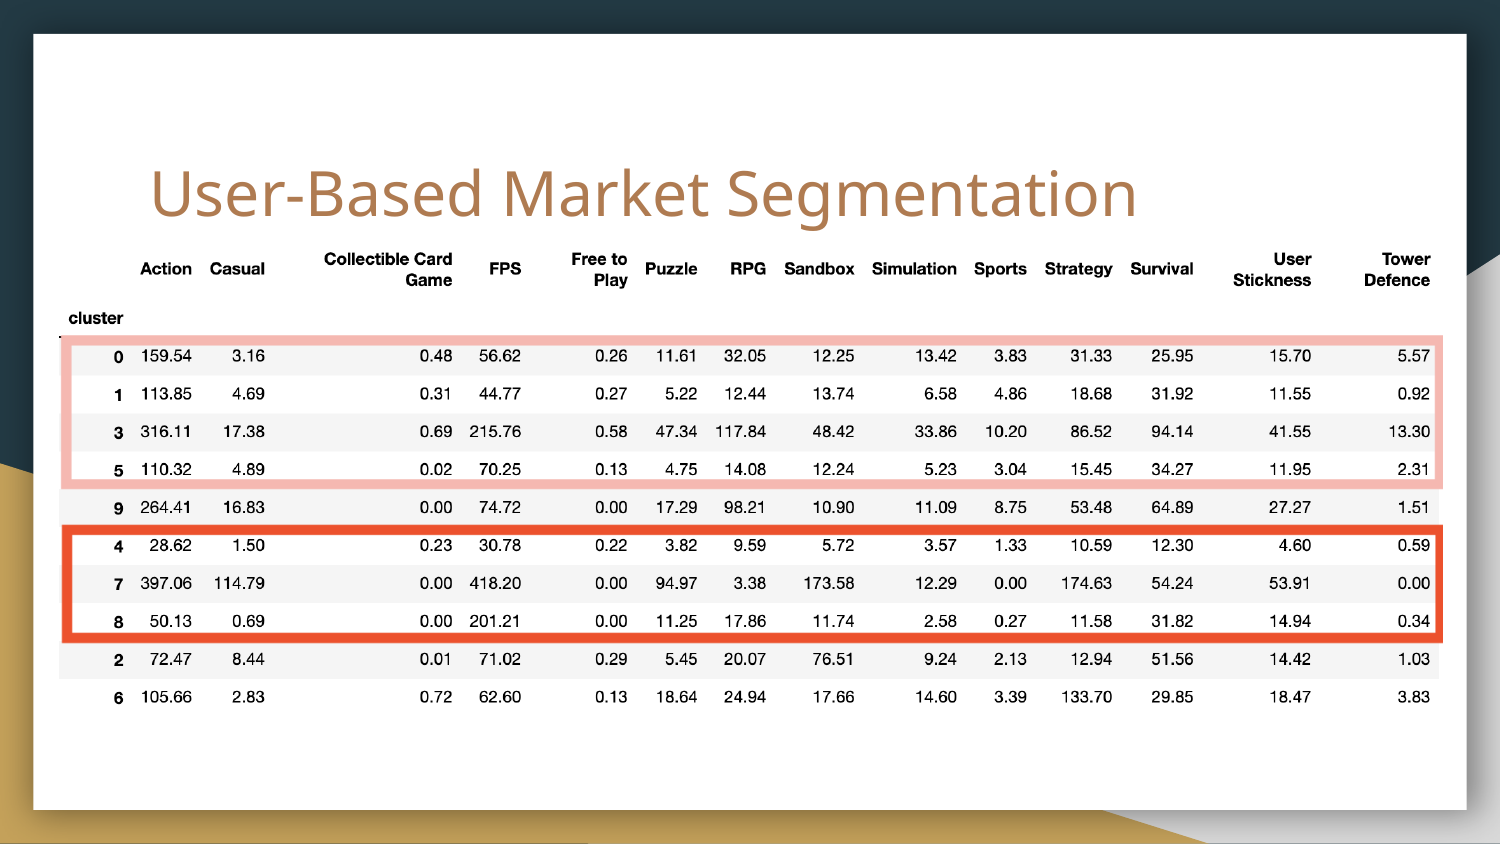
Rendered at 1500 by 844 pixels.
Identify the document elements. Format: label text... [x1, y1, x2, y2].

picture [56, 237, 1443, 717]
title User-Based Market Segmentation [134, 138, 1366, 236]
